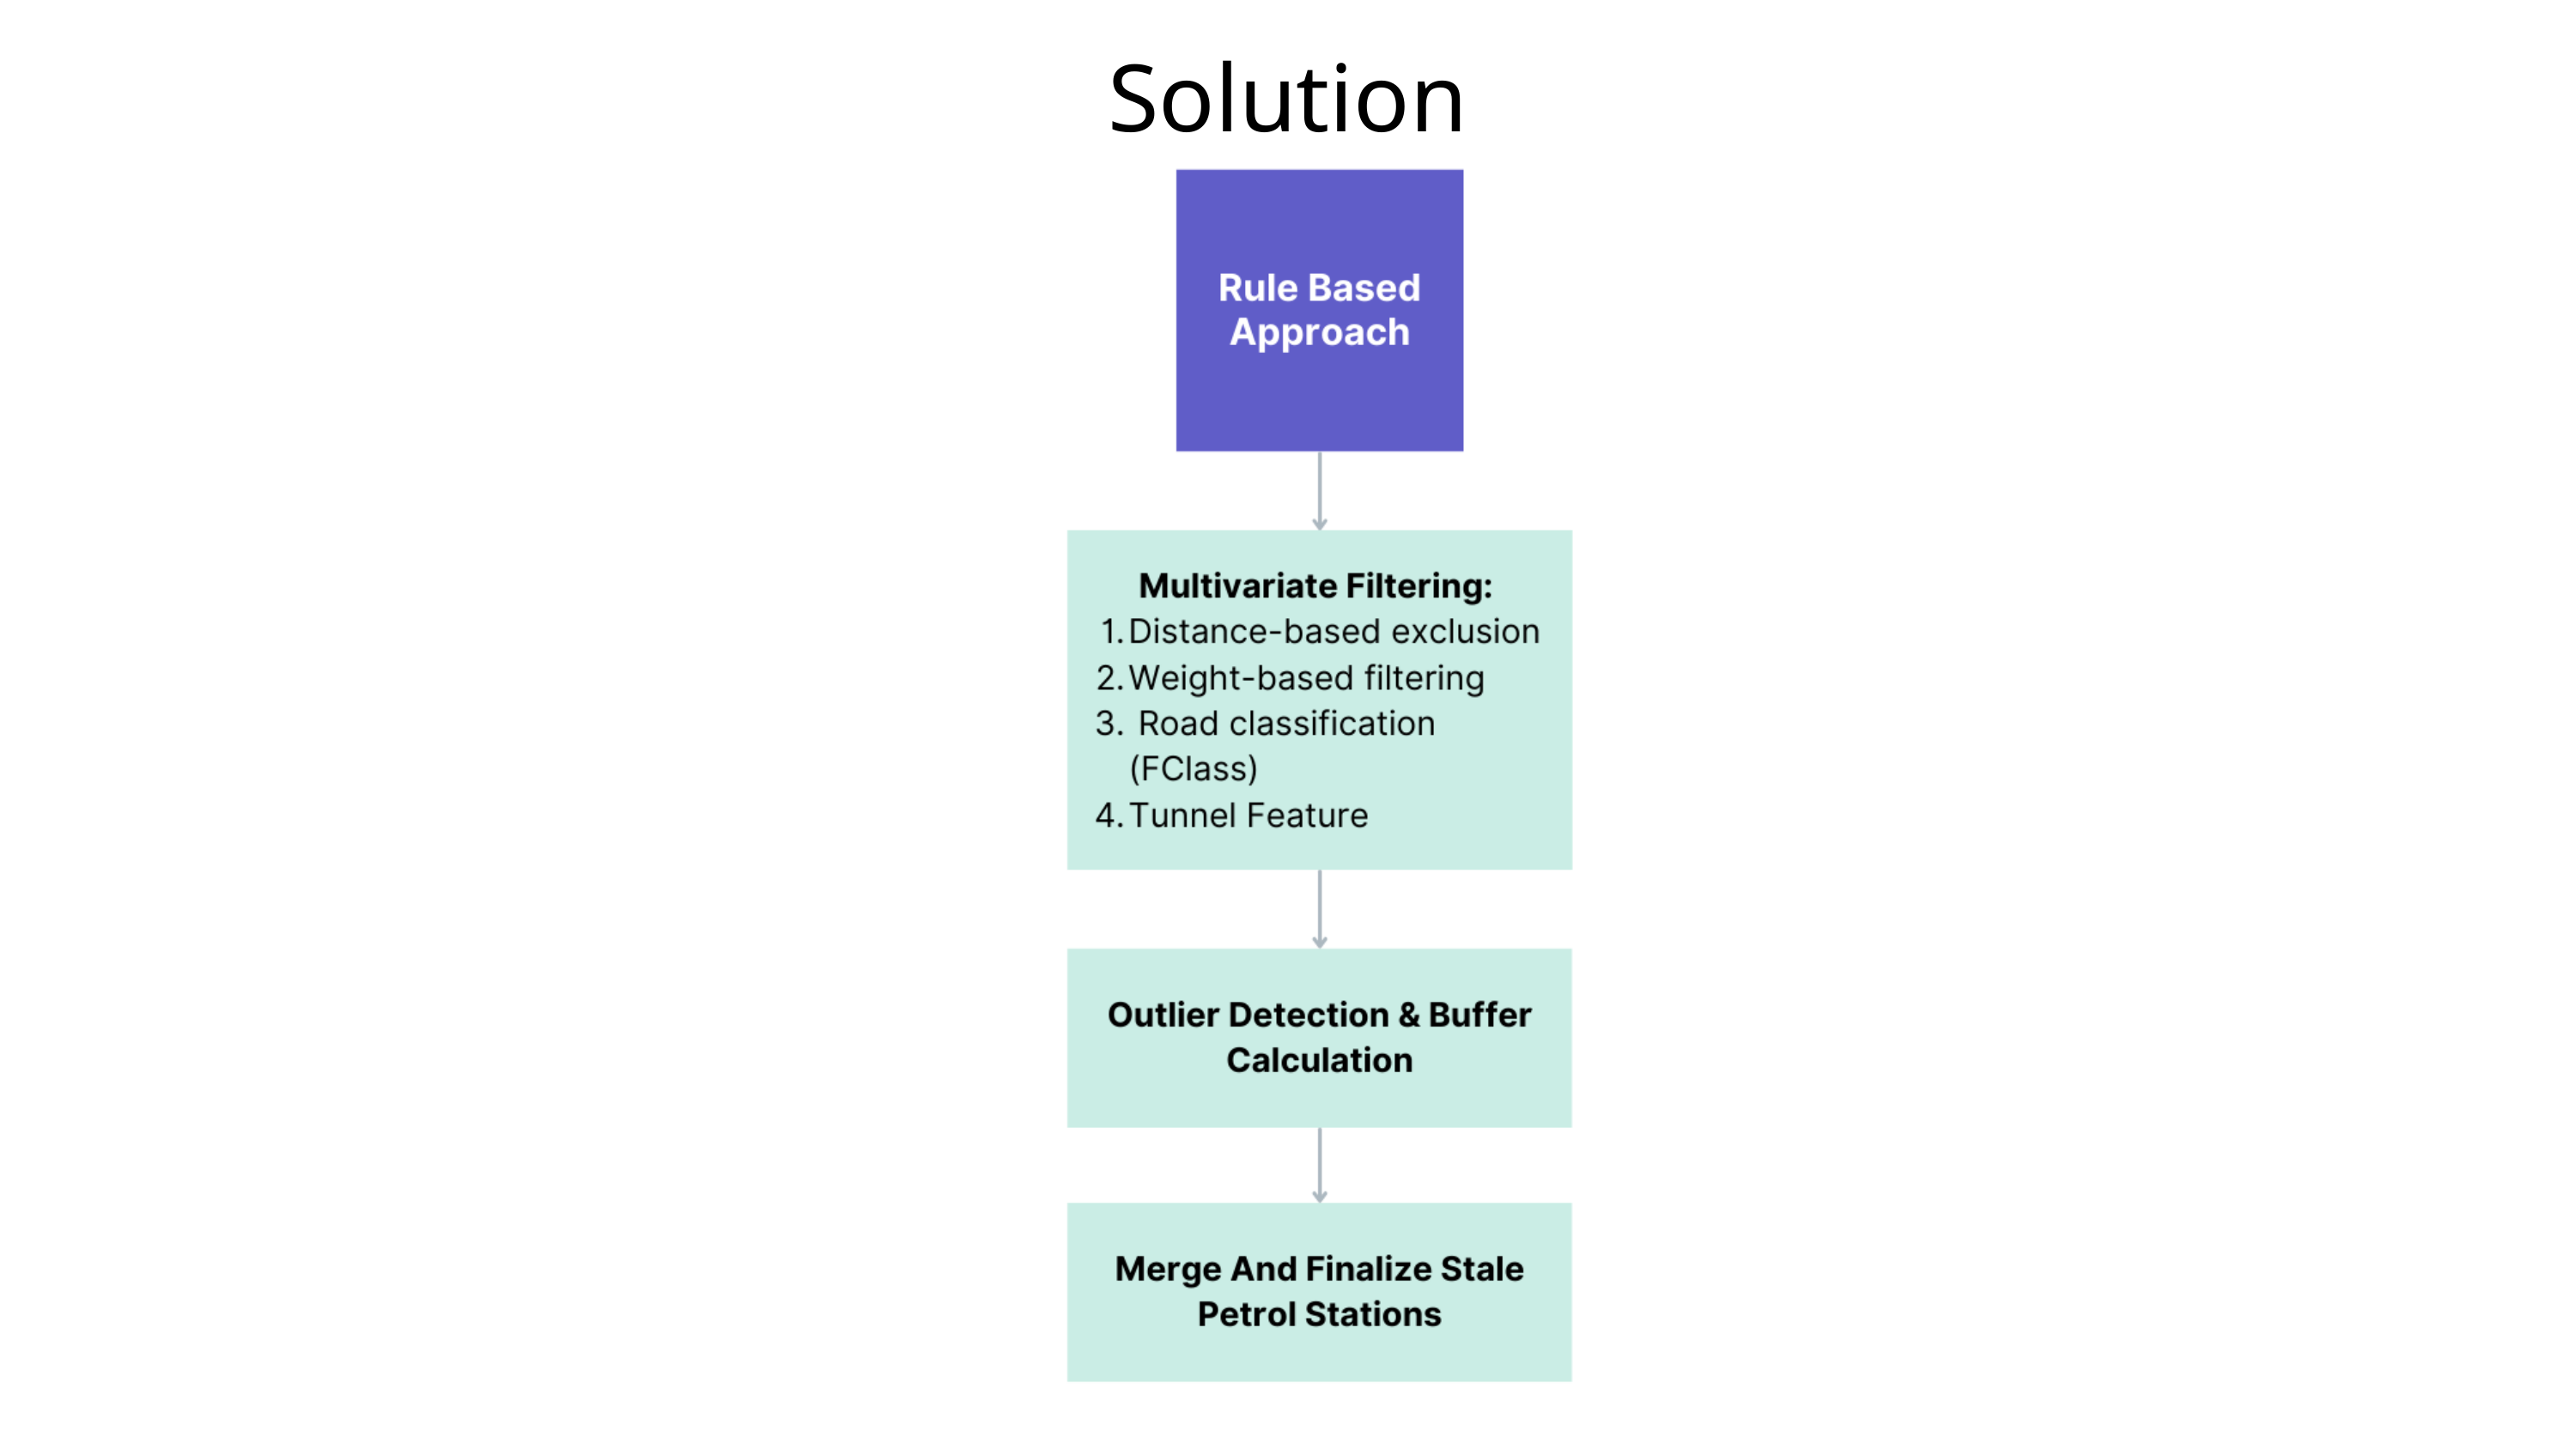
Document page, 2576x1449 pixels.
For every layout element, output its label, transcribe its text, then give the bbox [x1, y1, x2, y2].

text_box [953, 150, 1639, 1397]
text_box Solution [498, 20, 2078, 150]
